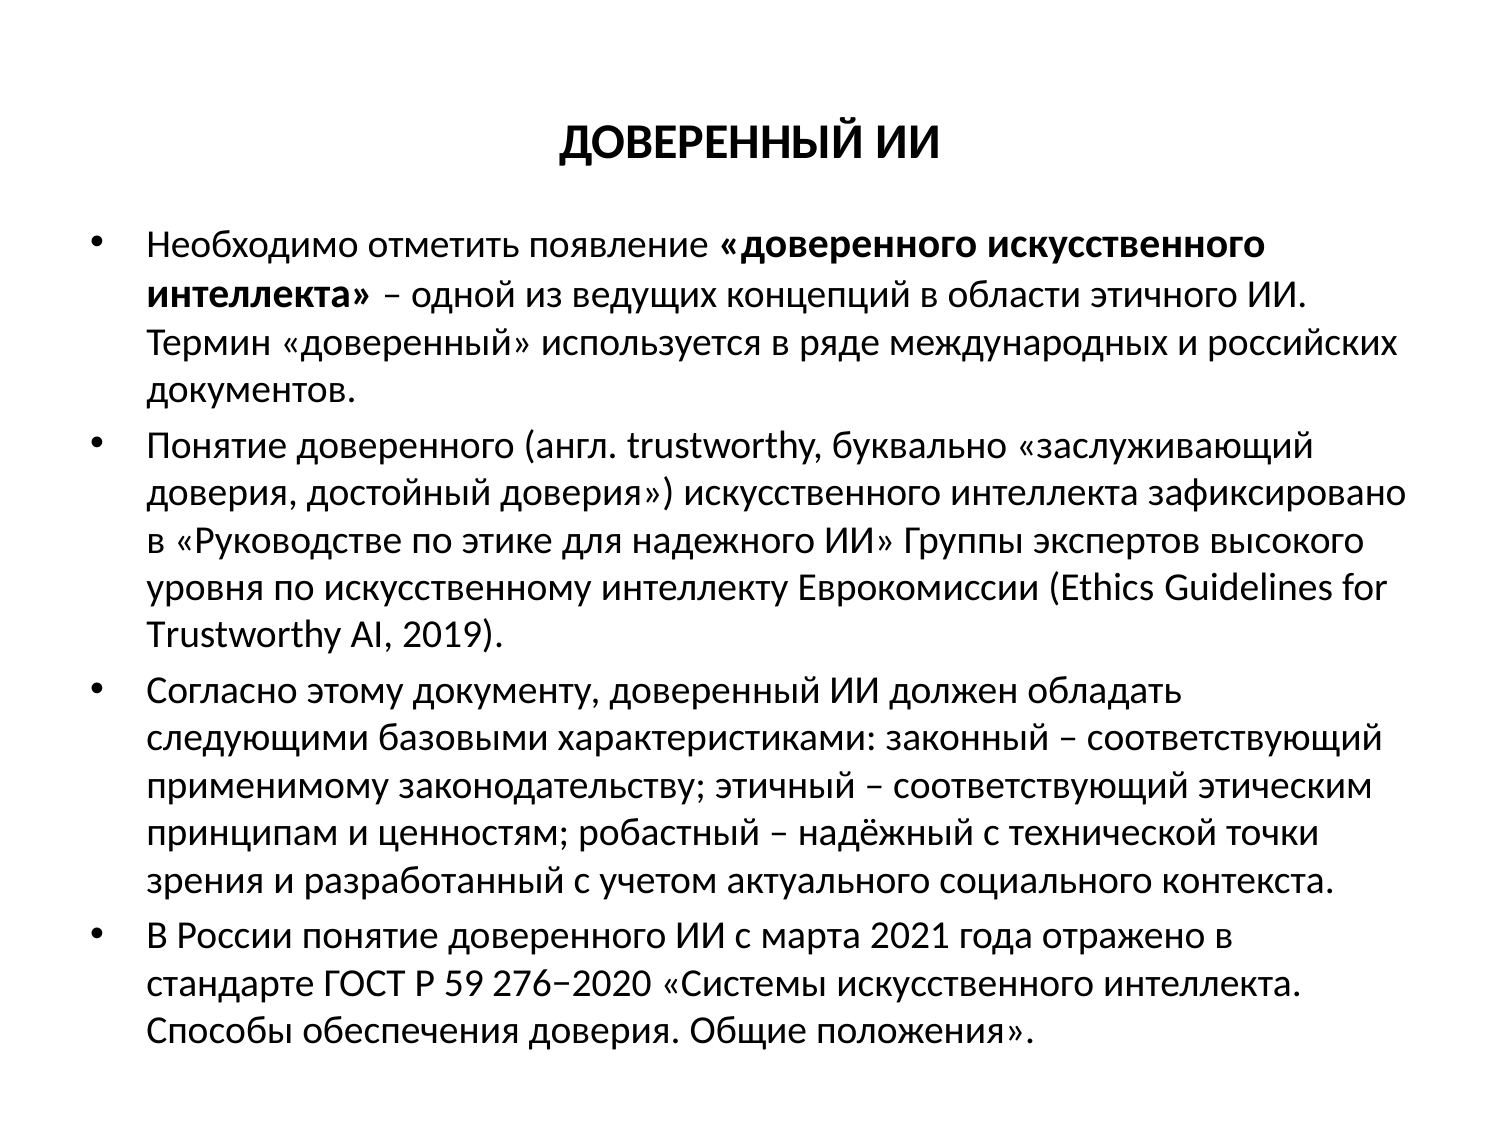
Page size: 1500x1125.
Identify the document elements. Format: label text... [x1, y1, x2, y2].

title ДОВЕРЕННЫЙ ИИ [75, 45, 1425, 208]
list Необходимо отметить появление «доверенного искусственного интеллекта» – одной из ведущих концепций в области этичного ИИ. Термин «доверенный» используется в ряде международных и российских документов. Понятие доверенного (англ. trustworthy, буквально «заслуживающий доверия, достойный доверия») искусственного интеллекта зафиксировано в «Руководстве по этике для надежного ИИ» Группы экспертов высокого уровня по искусственному интеллекту Еврокомиссии (Ethics Guidelines for Trustworthy AI, 2019). Согласно этому документу, доверенный ИИ должен обладать следующими базовыми характеристиками: законный – соответствующий применимому законодательству; этичный – соответствующий этическим принципам и ценностям; робастный – надёжный с технической точки зрения и разработанный с учетом актуального социального контекста. В России понятие доверенного ИИ с марта 2021 года отражено в стандарте ГОСТ Р 59 276−2020 «Системы искусственного интеллекта. Способы обеспечения доверия. Общие положения». [75, 208, 1425, 1005]
